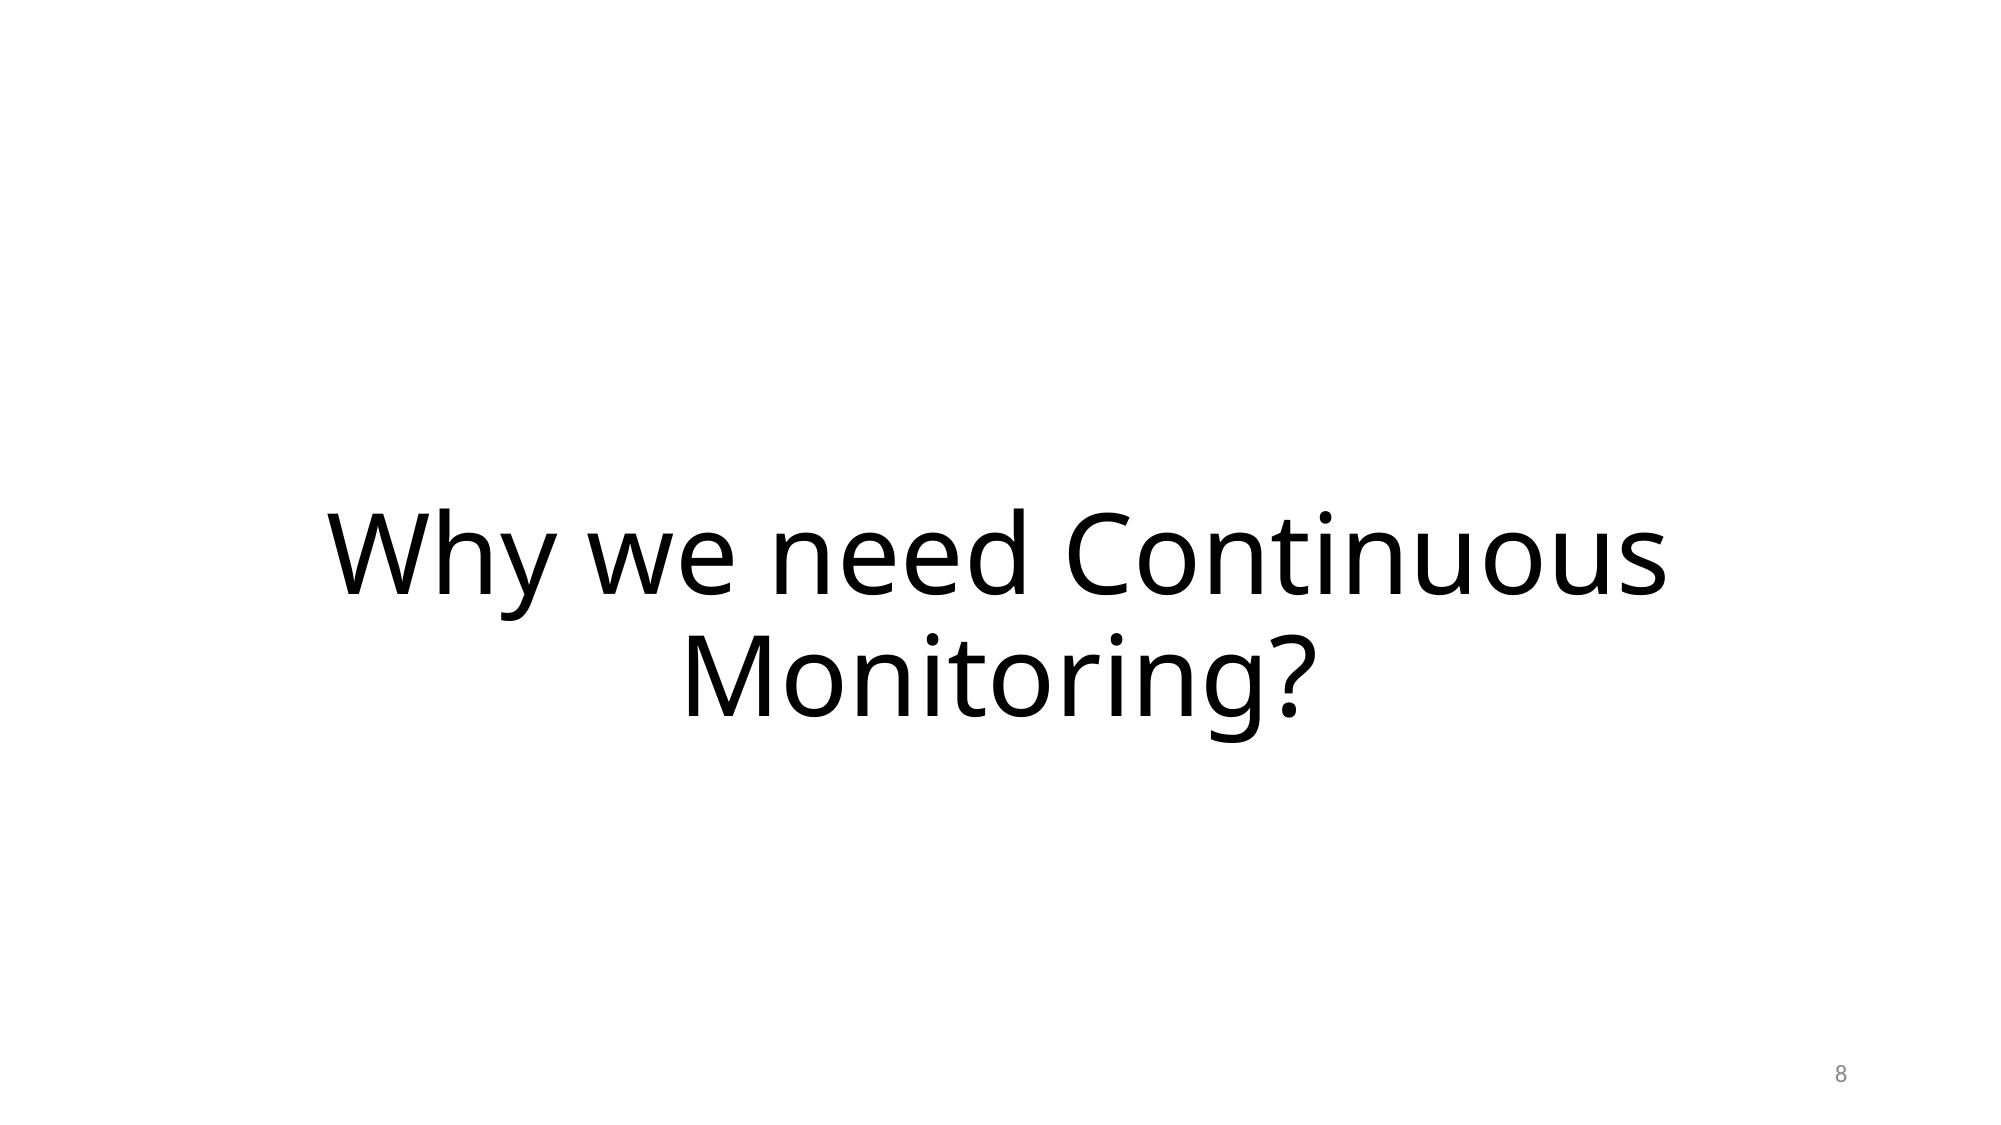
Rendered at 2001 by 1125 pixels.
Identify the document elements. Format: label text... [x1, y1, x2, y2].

slide_number 8 [1412, 1042, 1863, 1103]
title Why we need Continuous Monitoring? [136, 280, 1862, 749]
